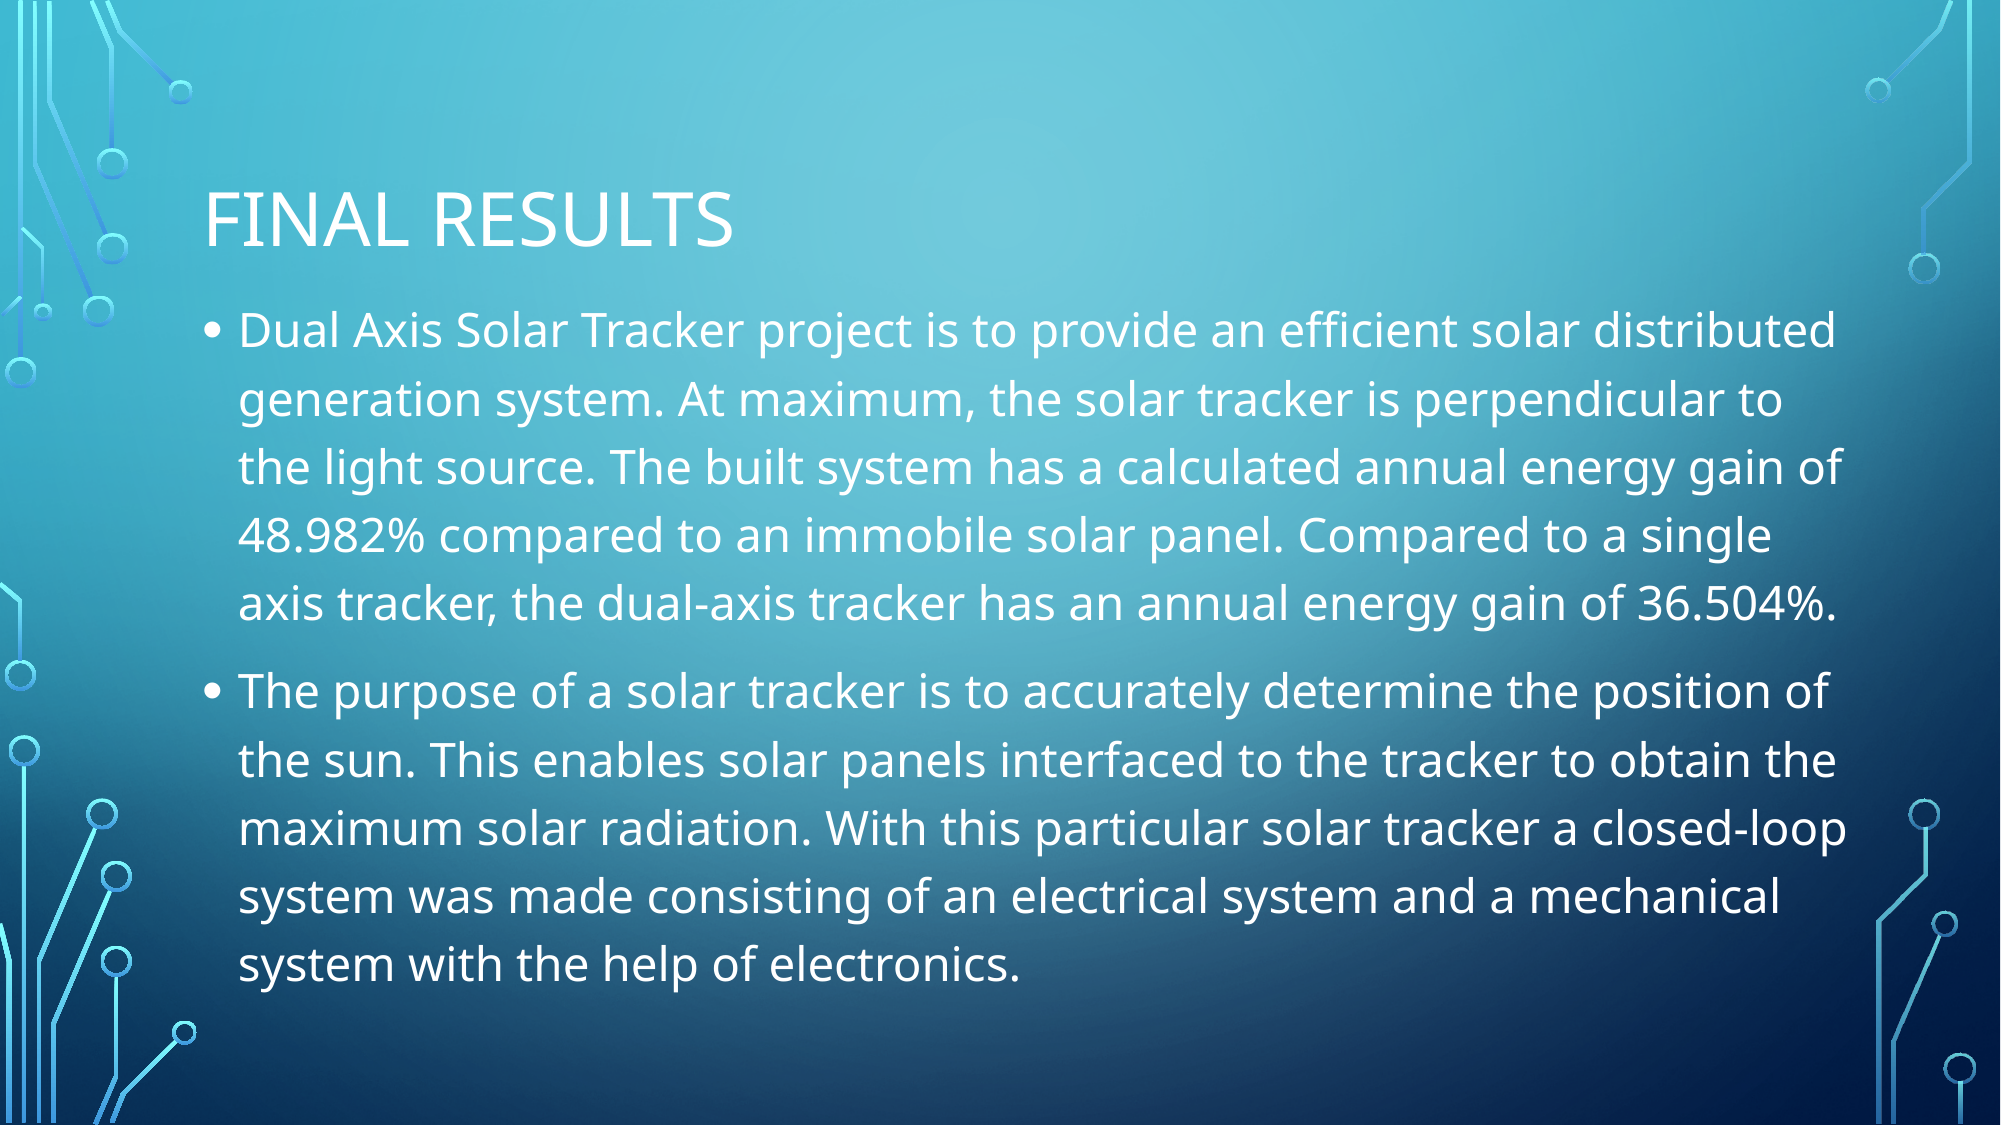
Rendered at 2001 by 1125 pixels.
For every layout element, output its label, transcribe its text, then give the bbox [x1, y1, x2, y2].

list Dual Axis Solar Tracker project is to provide an efficient solar distributed generation system. At maximum, the solar tracker is perpendicular to the light source. The built system has a calculated annual energy gain of 48.982% compared to an immobile solar panel. Compared to a single axis tracker, the dual-axis tracker has an annual energy gain of 36.504%. The purpose of a solar tracker is to accurately determine the position of the sun. This enables solar panels interfaced to the tracker to obtain the maximum solar radiation. With this particular solar tracker a closed-loop system was made consisting of an electrical system and a mechanical system with the help of electronics. [187, 281, 1870, 1021]
title FINAL RESULTS [187, 101, 1813, 281]
